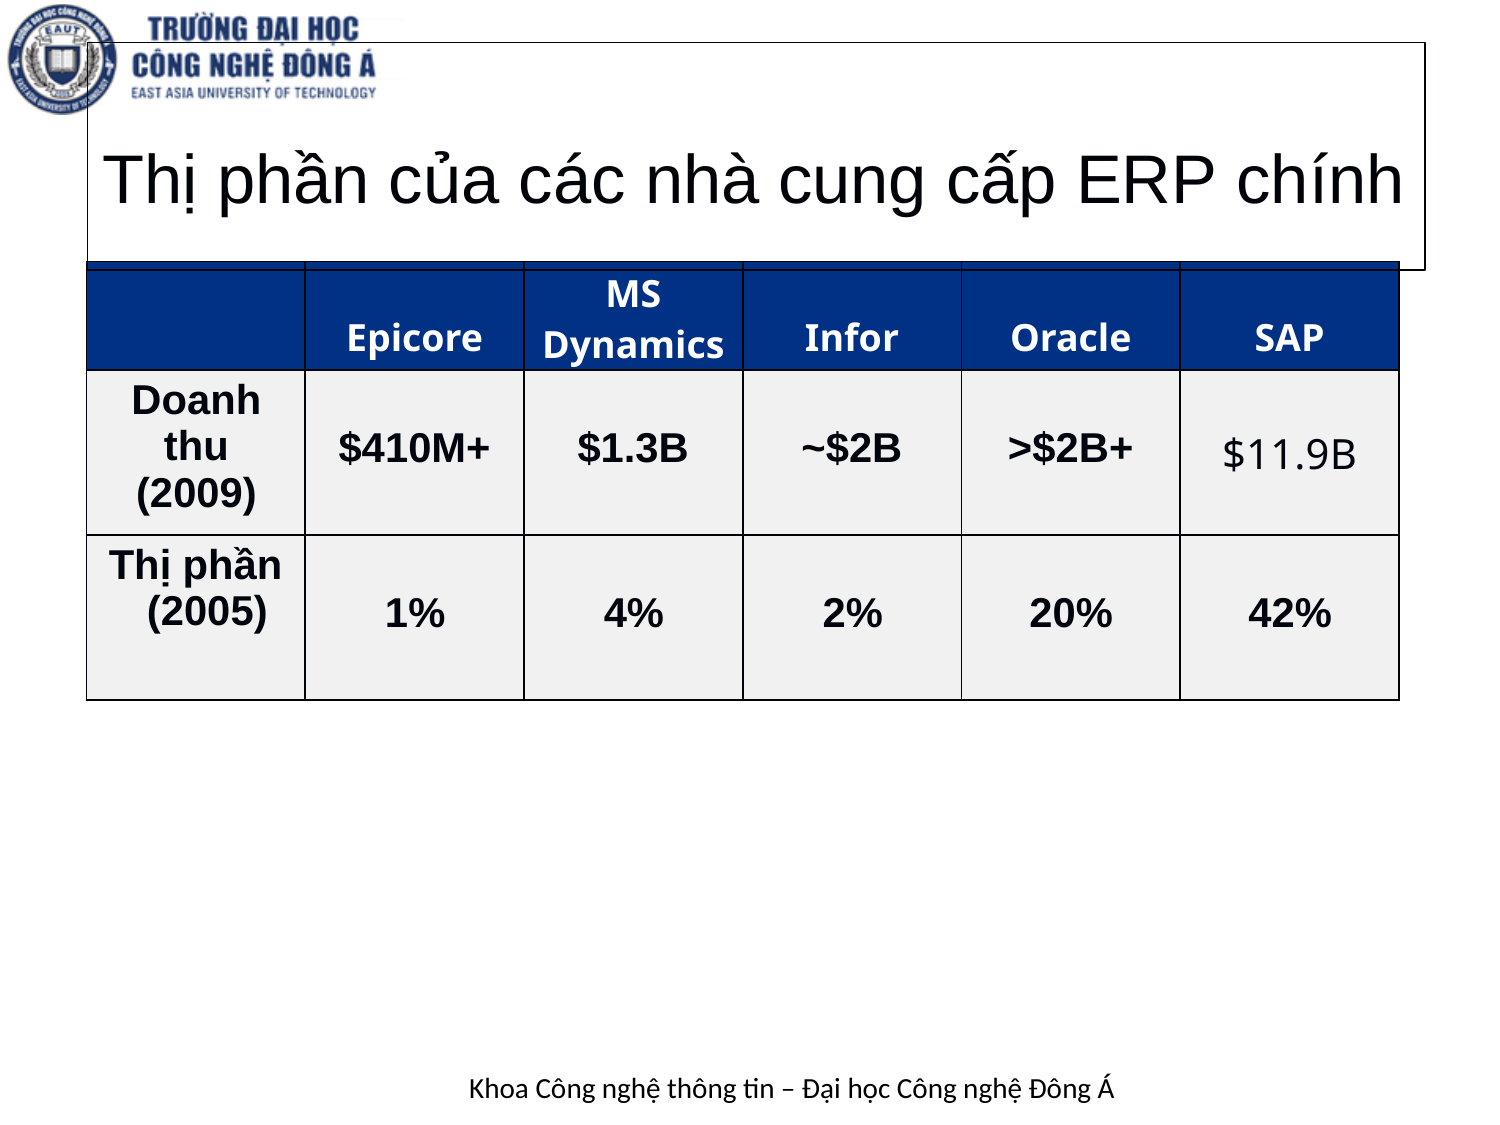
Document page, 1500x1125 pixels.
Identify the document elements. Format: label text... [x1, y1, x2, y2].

table_cell $1.3B [525, 371, 742, 534]
table_header Oracle [962, 270, 1179, 369]
table_cell $410M+ [306, 371, 523, 534]
table_header Infor [744, 270, 961, 369]
table_cell >$2B+ [962, 371, 1179, 534]
picture [0, 4, 403, 115]
table_header SAP [1181, 270, 1398, 369]
table_cell 4% [525, 536, 742, 699]
table_cell $11.9B [1181, 371, 1398, 534]
footer [496, 1042, 1004, 1125]
table_cell Doanh thu (2009) [87, 371, 304, 534]
table_cell 2% [744, 536, 961, 699]
table_cell 42% [1181, 536, 1398, 699]
table_cell Thị phần (2005) [87, 536, 304, 699]
title Thị phần của các nhà cung cấp ERP chính [87, 42, 1425, 270]
table_cell 1% [306, 536, 523, 699]
table_cell 20% [962, 536, 1179, 699]
table_cell ~$2B [744, 371, 961, 534]
table_header [87, 270, 304, 369]
table_header Epicore [306, 270, 523, 369]
table_header MS Dynamics [525, 270, 742, 369]
